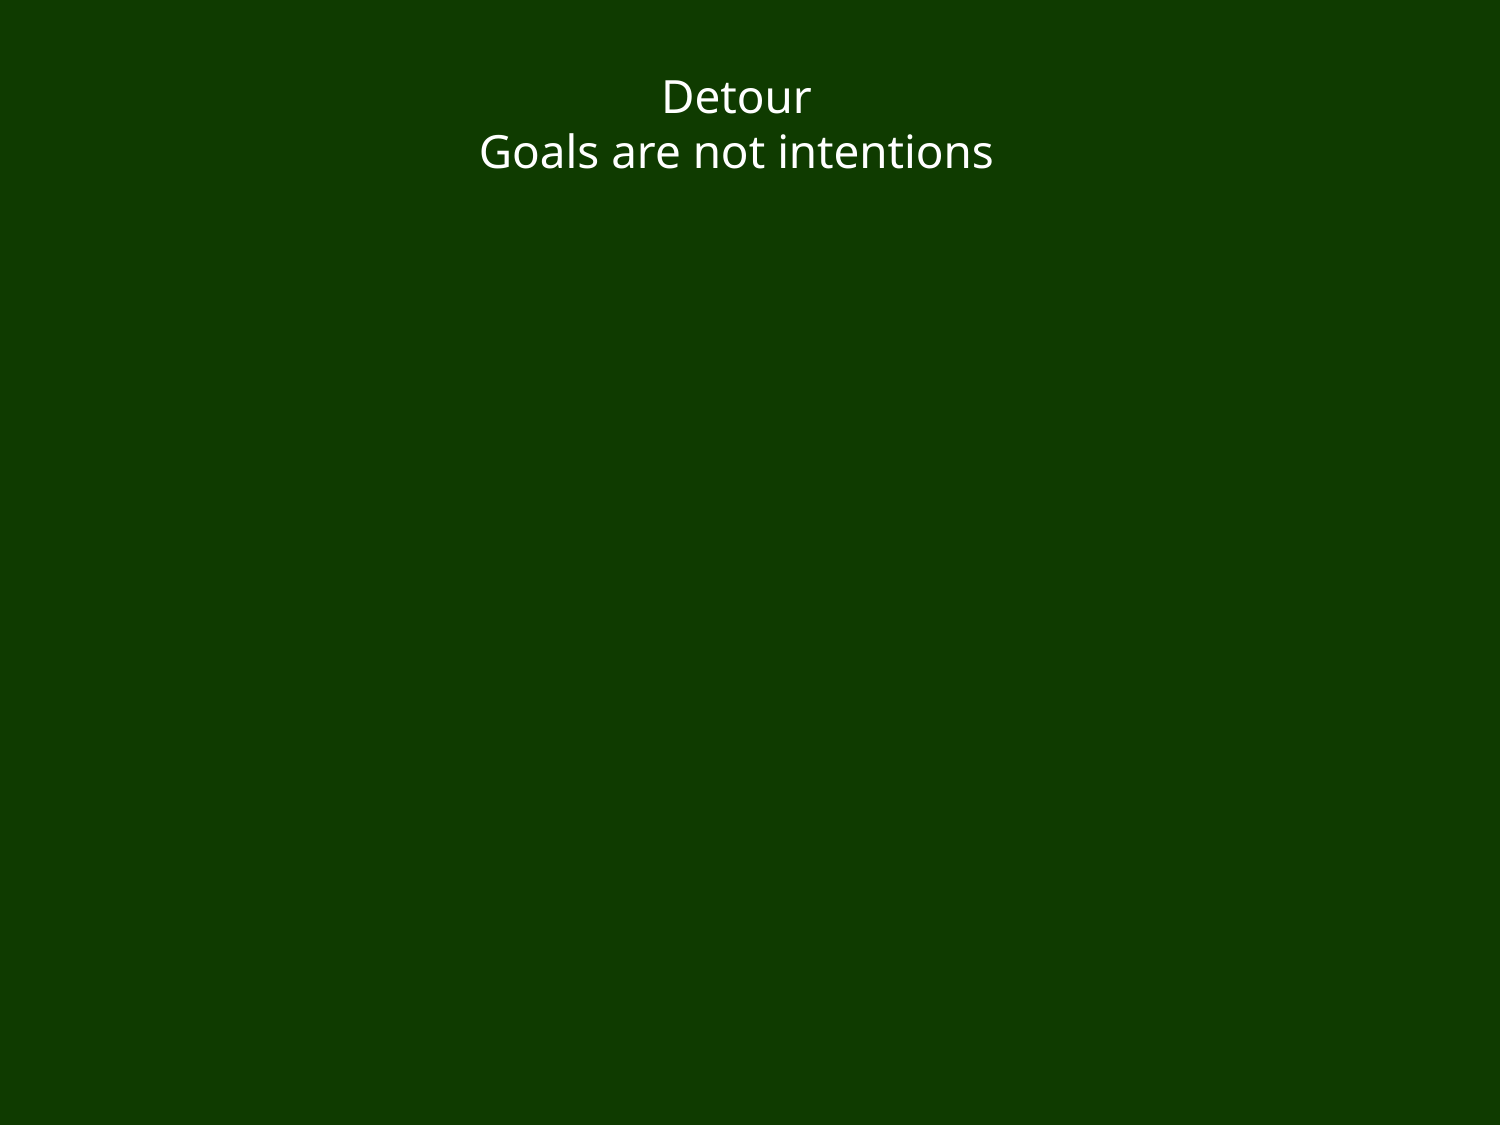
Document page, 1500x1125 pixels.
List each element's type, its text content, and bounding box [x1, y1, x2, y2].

text_box Detour Goals are not intentions [97, 60, 1376, 186]
